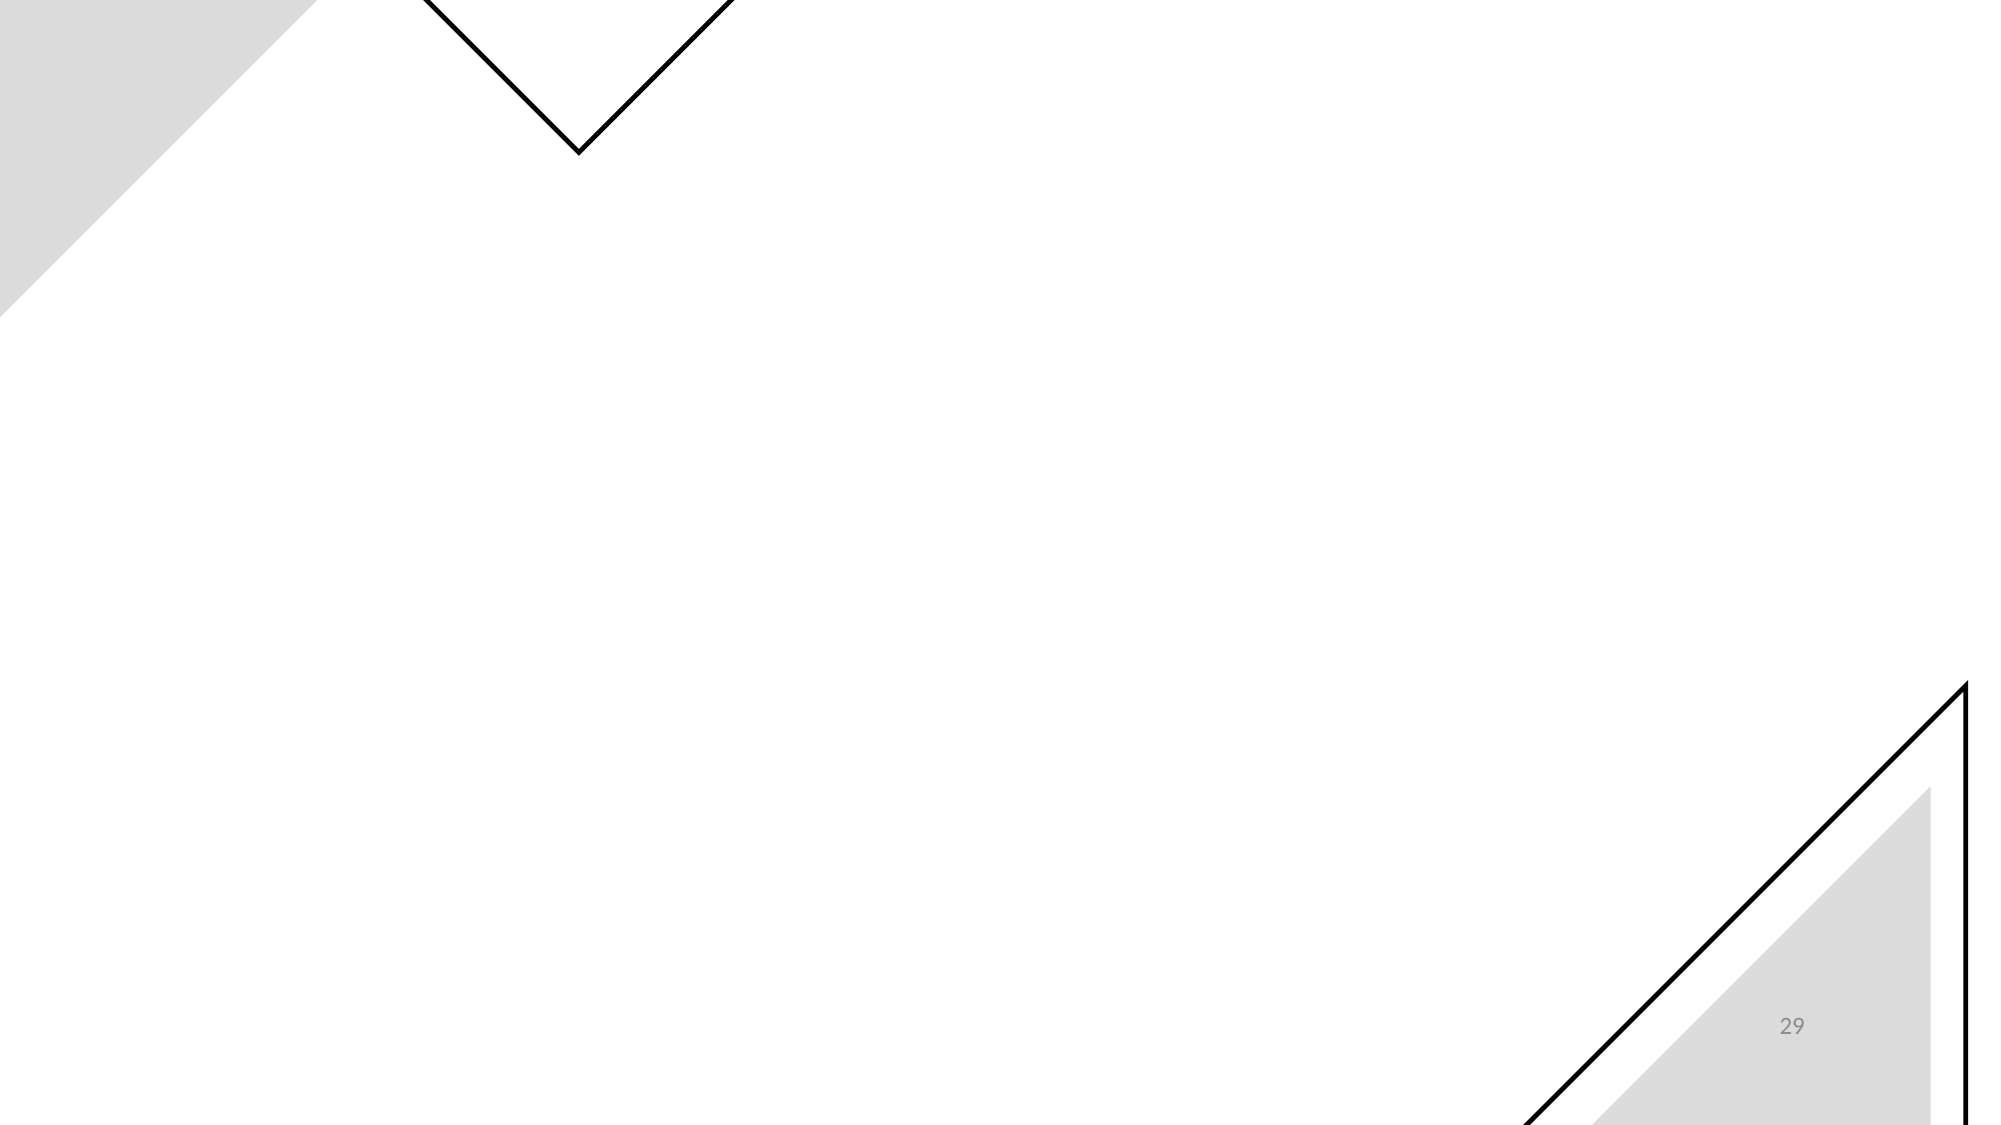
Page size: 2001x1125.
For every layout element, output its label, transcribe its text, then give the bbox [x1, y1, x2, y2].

text_box [425, 0, 733, 154]
text_box [1524, 1055, 1659, 1125]
text_box [1655, 683, 1967, 1125]
text_box [1590, 783, 1932, 1125]
slide_number 29 [1370, 994, 1821, 1055]
text_box [0, 0, 319, 319]
